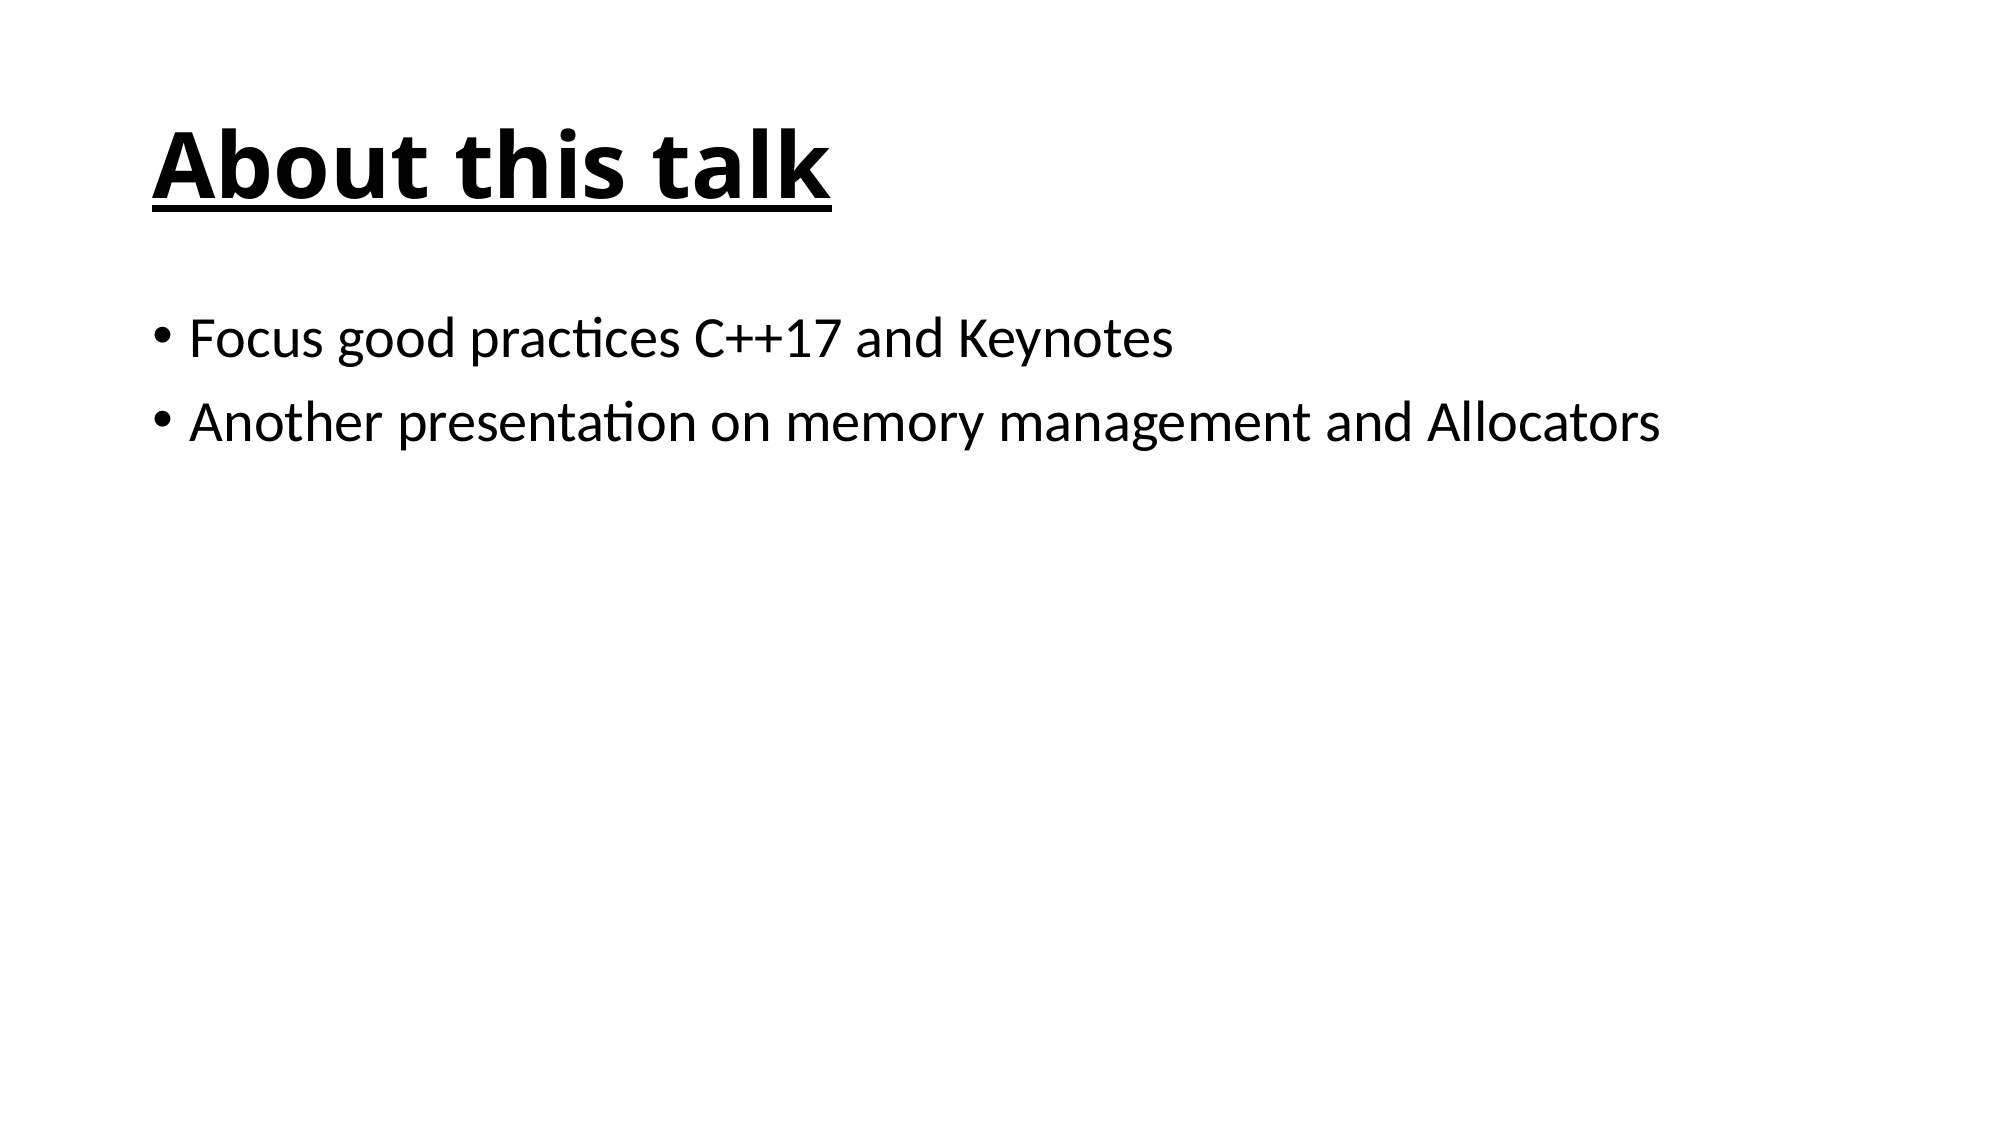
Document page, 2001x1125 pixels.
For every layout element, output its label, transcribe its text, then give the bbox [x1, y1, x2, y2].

title About this talk [137, 59, 1863, 278]
list Focus good practices C++17 and Keynotes Another presentation on memory management and Allocators [137, 299, 1863, 1014]
